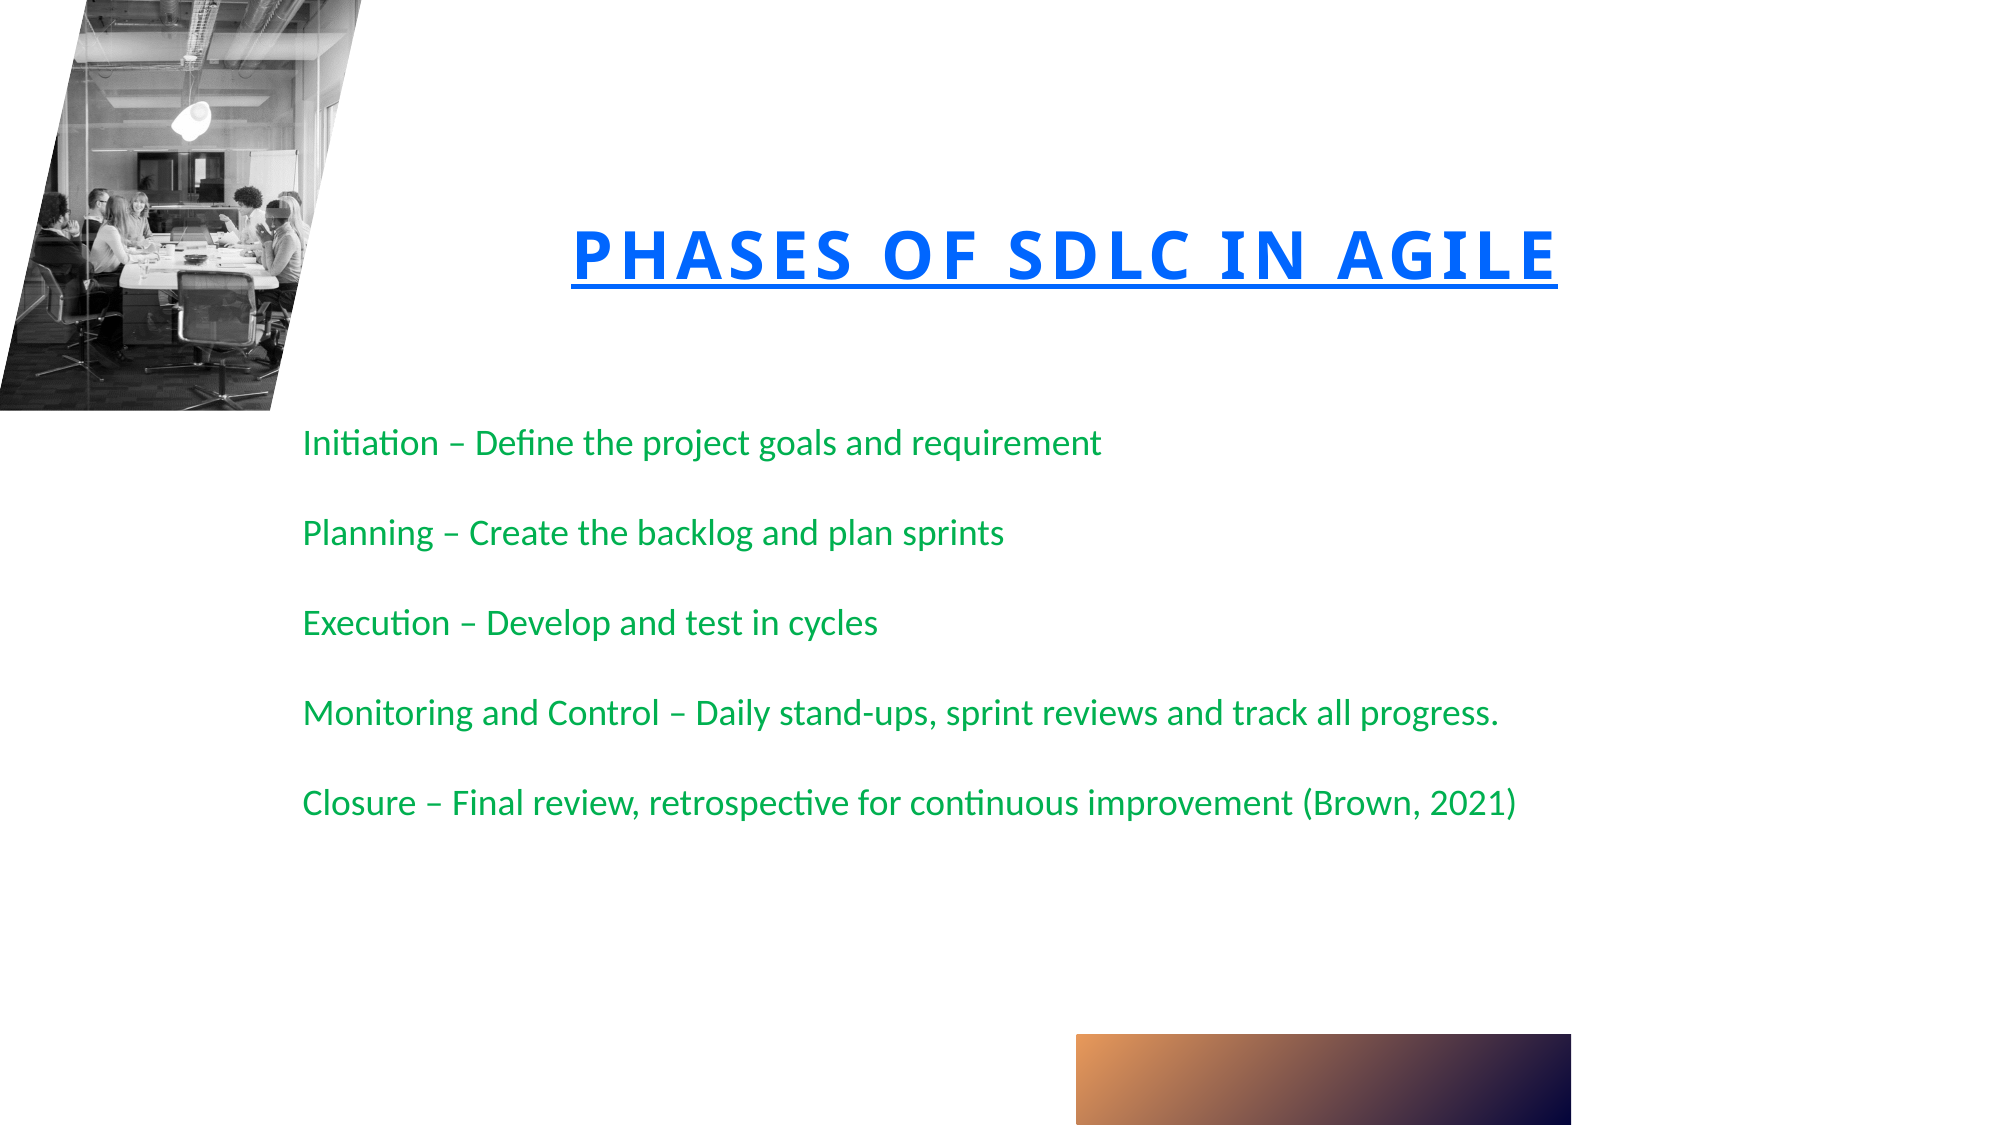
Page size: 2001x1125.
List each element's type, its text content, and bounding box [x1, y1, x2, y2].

text_box Initiation – Define the project goals and requirement Planning – Create the backlog and plan sprints Execution – Develop and test in cycles Monitoring and Control – Daily stand-ups, sprint reviews and track all progress. Closure – Final review, retrospective for continuous improvement (Brown, 2021) [288, 410, 1850, 831]
picture [0, 0, 362, 412]
title Phases of SDLC in Agile [394, 134, 1735, 302]
